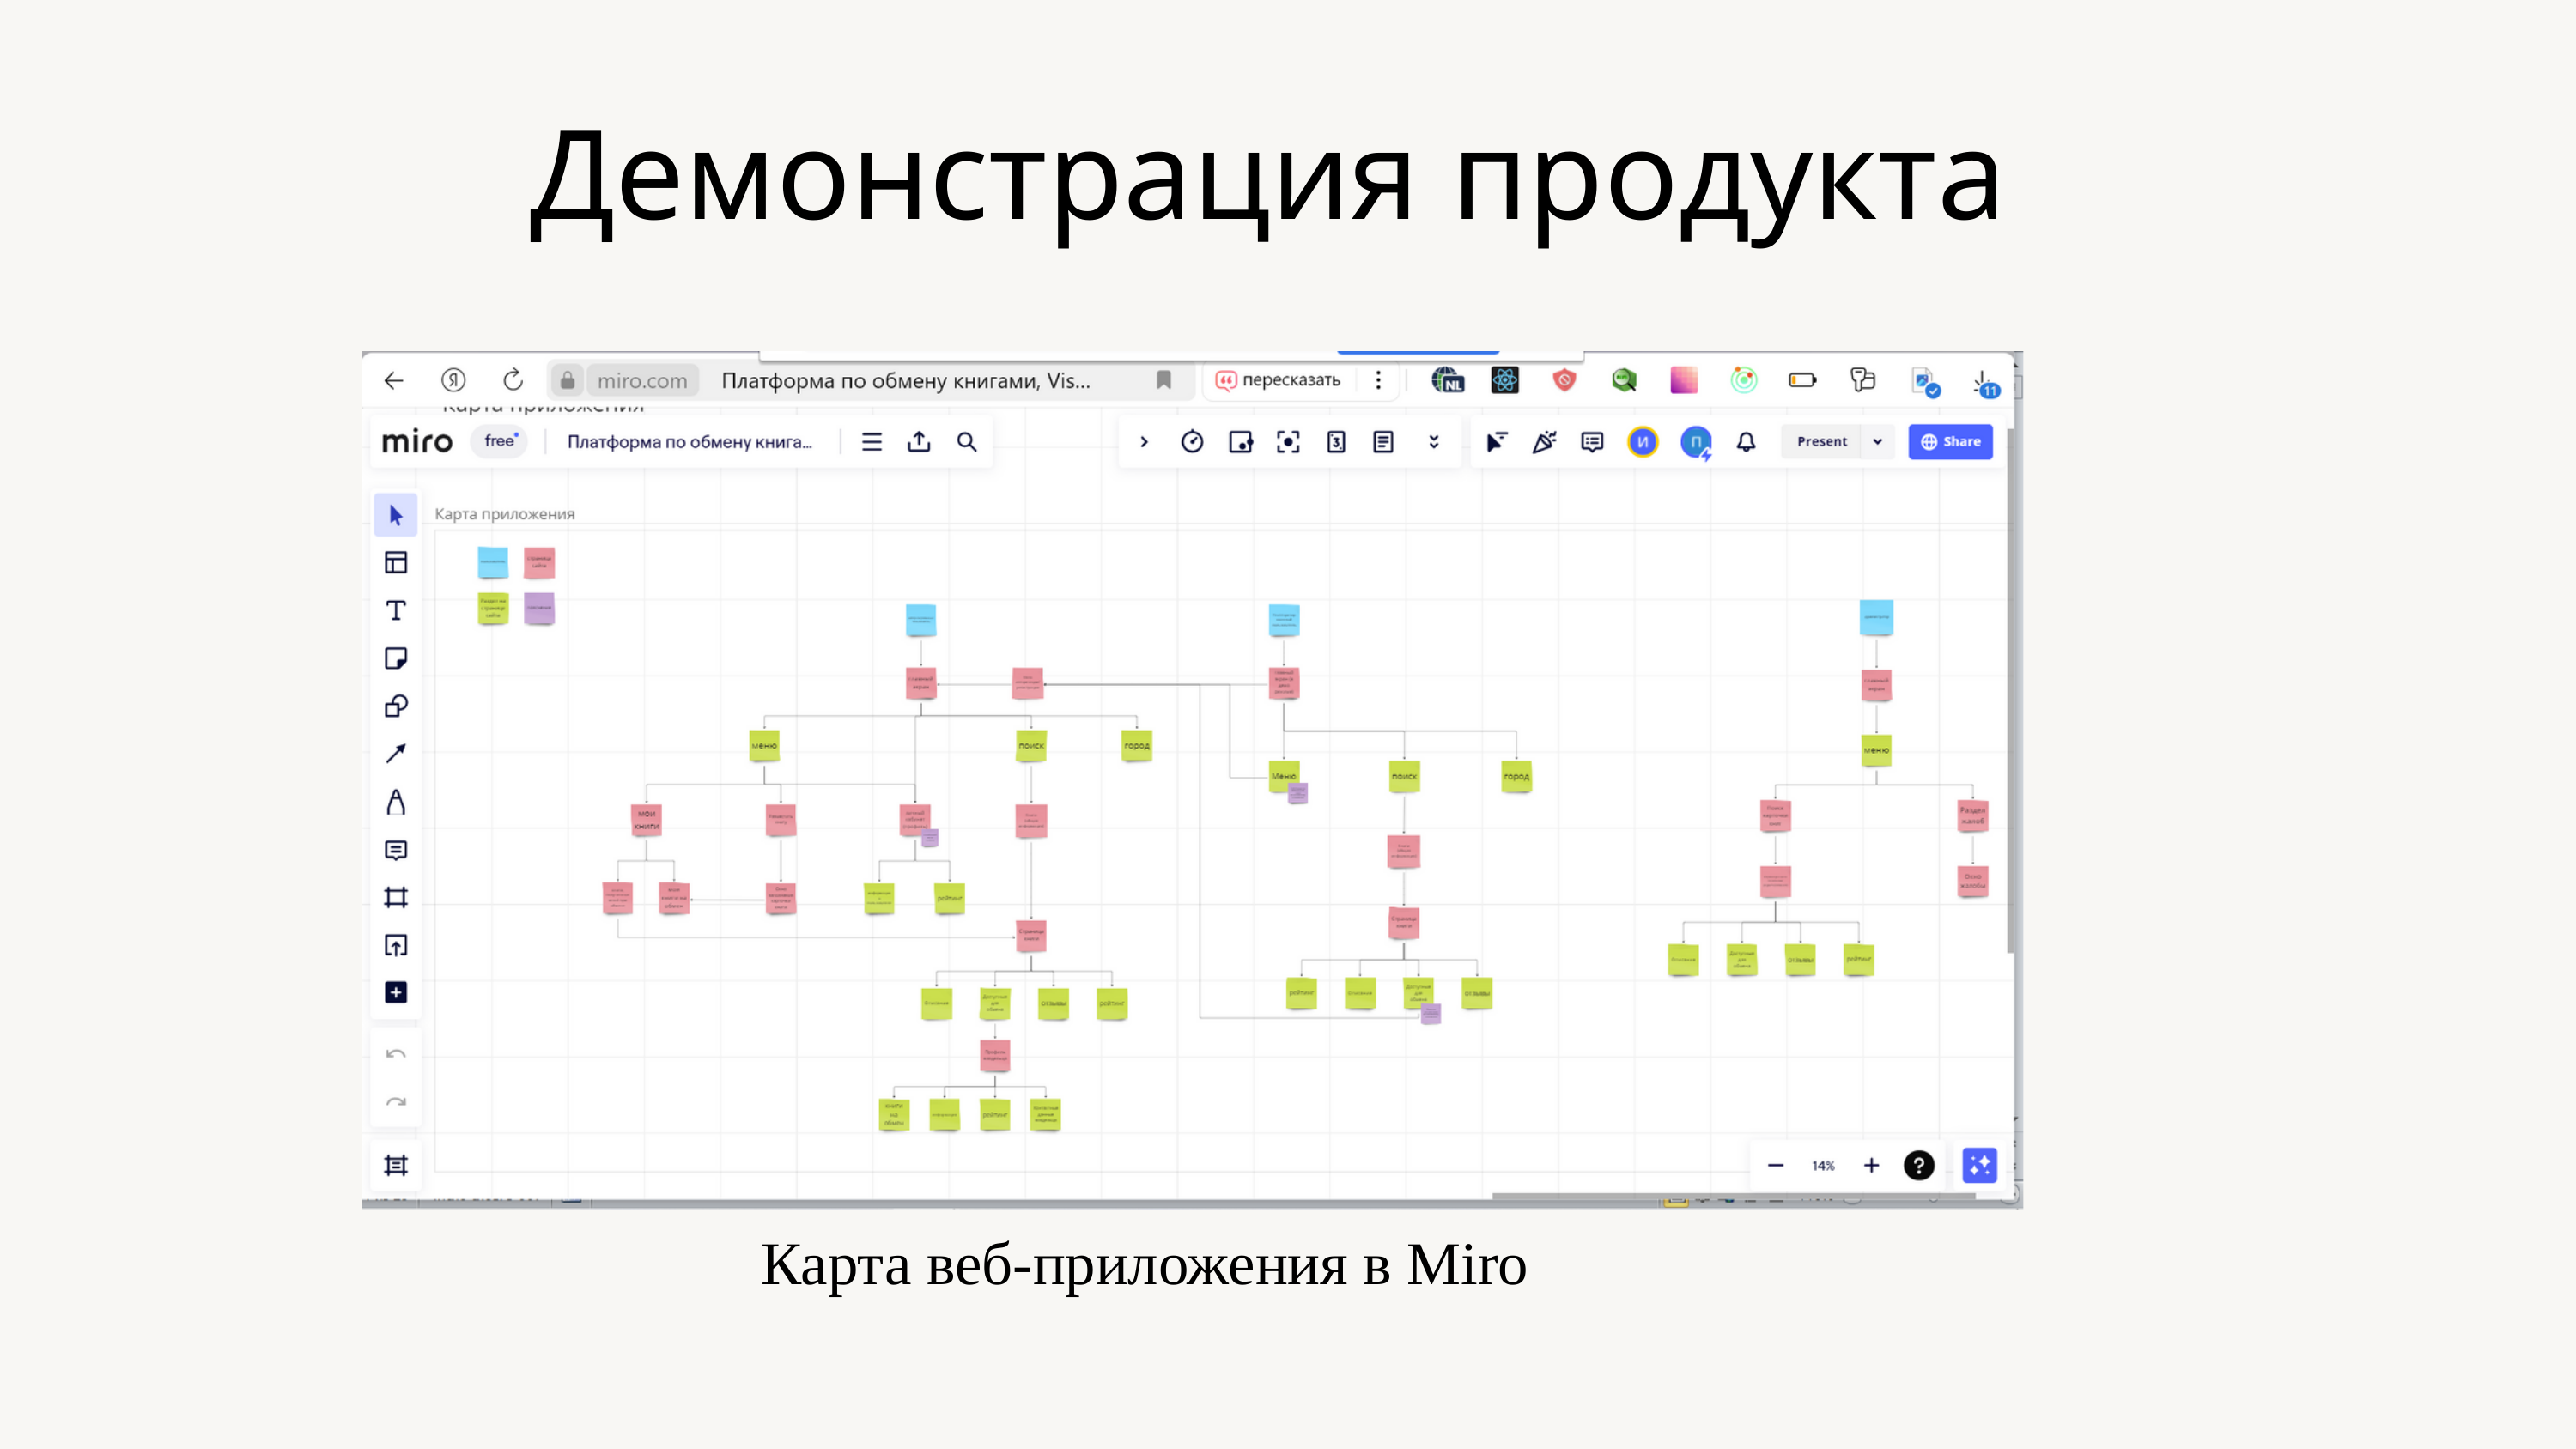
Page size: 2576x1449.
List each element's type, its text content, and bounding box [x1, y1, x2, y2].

text_box [362, 351, 2024, 1210]
text_box Карта веб-приложения в Miro [700, 1211, 1591, 1297]
text_box Демонстрация продукта [469, 70, 2069, 245]
